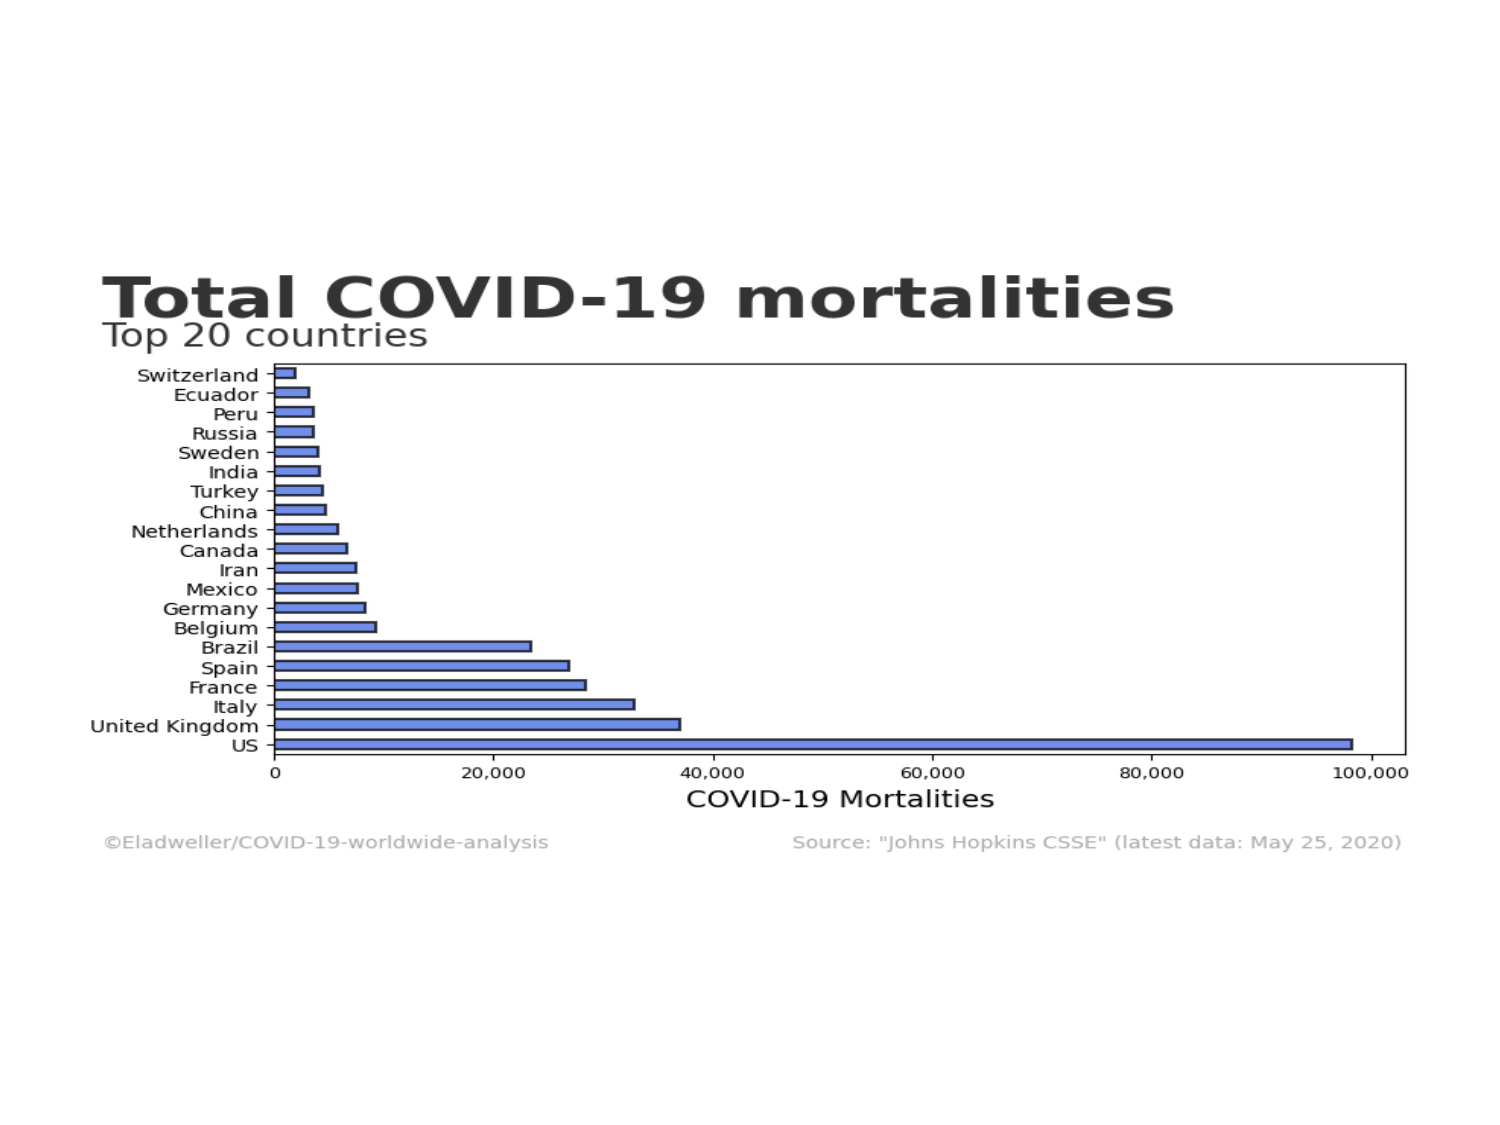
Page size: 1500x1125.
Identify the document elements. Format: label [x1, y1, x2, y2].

picture [74, 262, 1426, 863]
